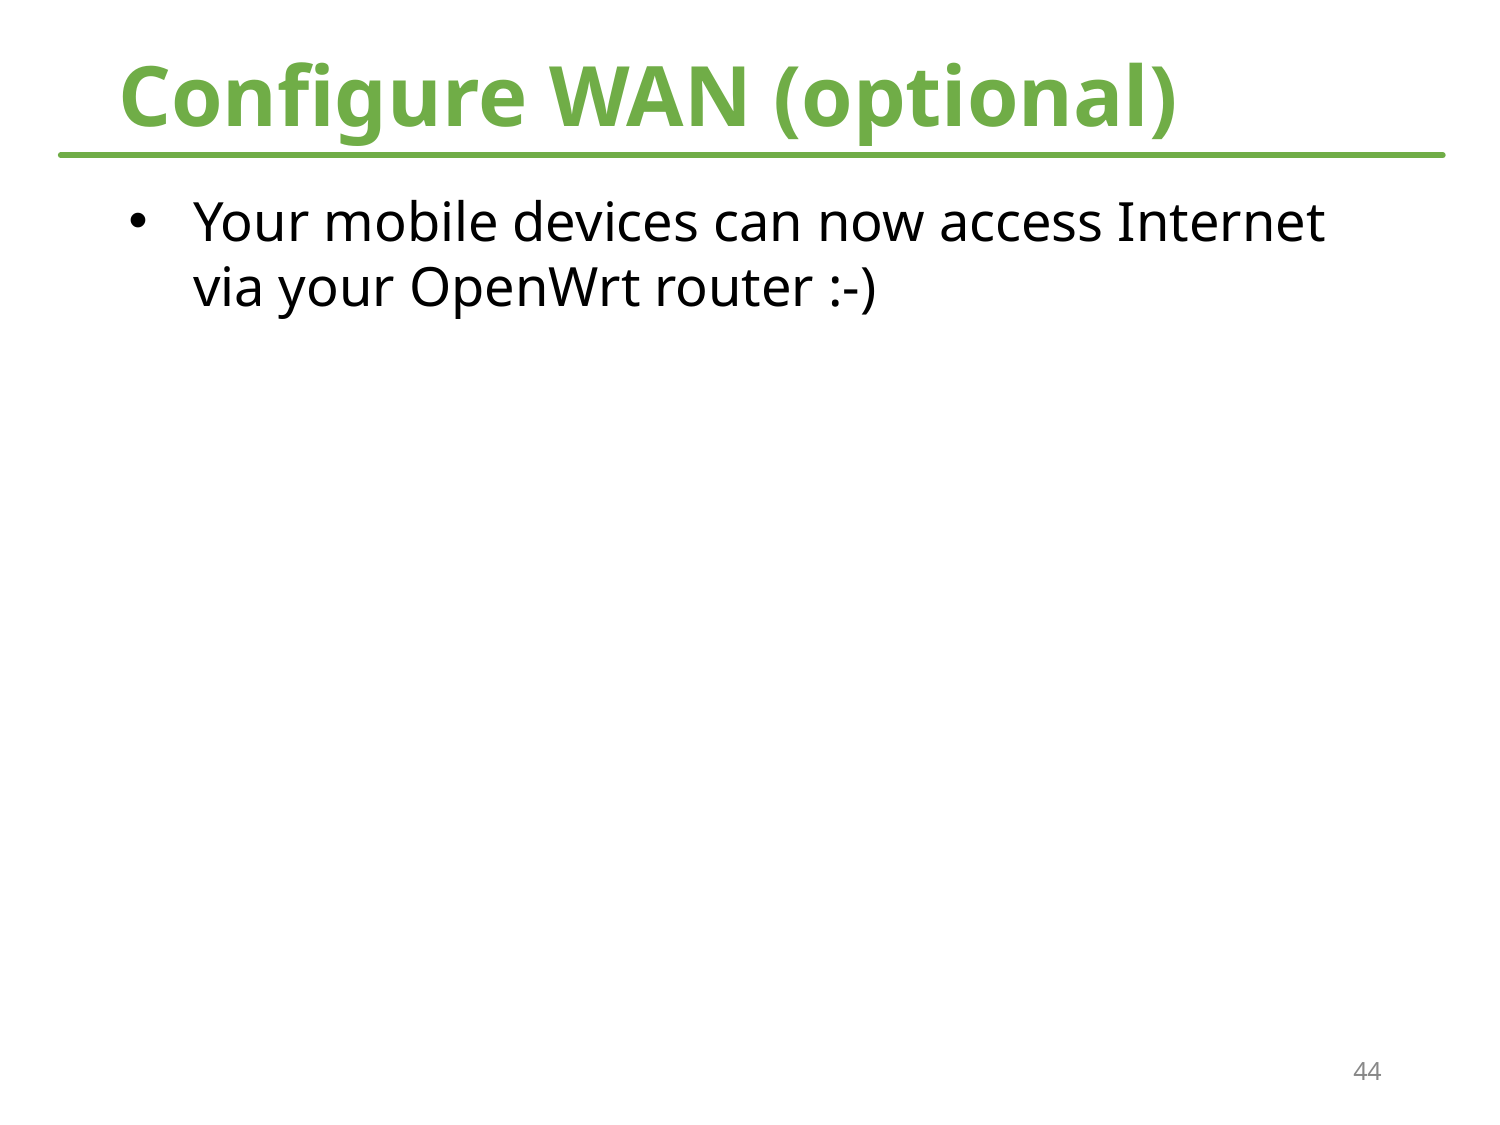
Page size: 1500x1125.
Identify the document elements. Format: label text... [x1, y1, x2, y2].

slide_number 44 [1059, 1042, 1397, 1103]
title Configure WAN (optional) [103, 43, 1397, 156]
list Your mobile devices can now access Internet via your OpenWrt router :-) [103, 179, 1397, 1081]
